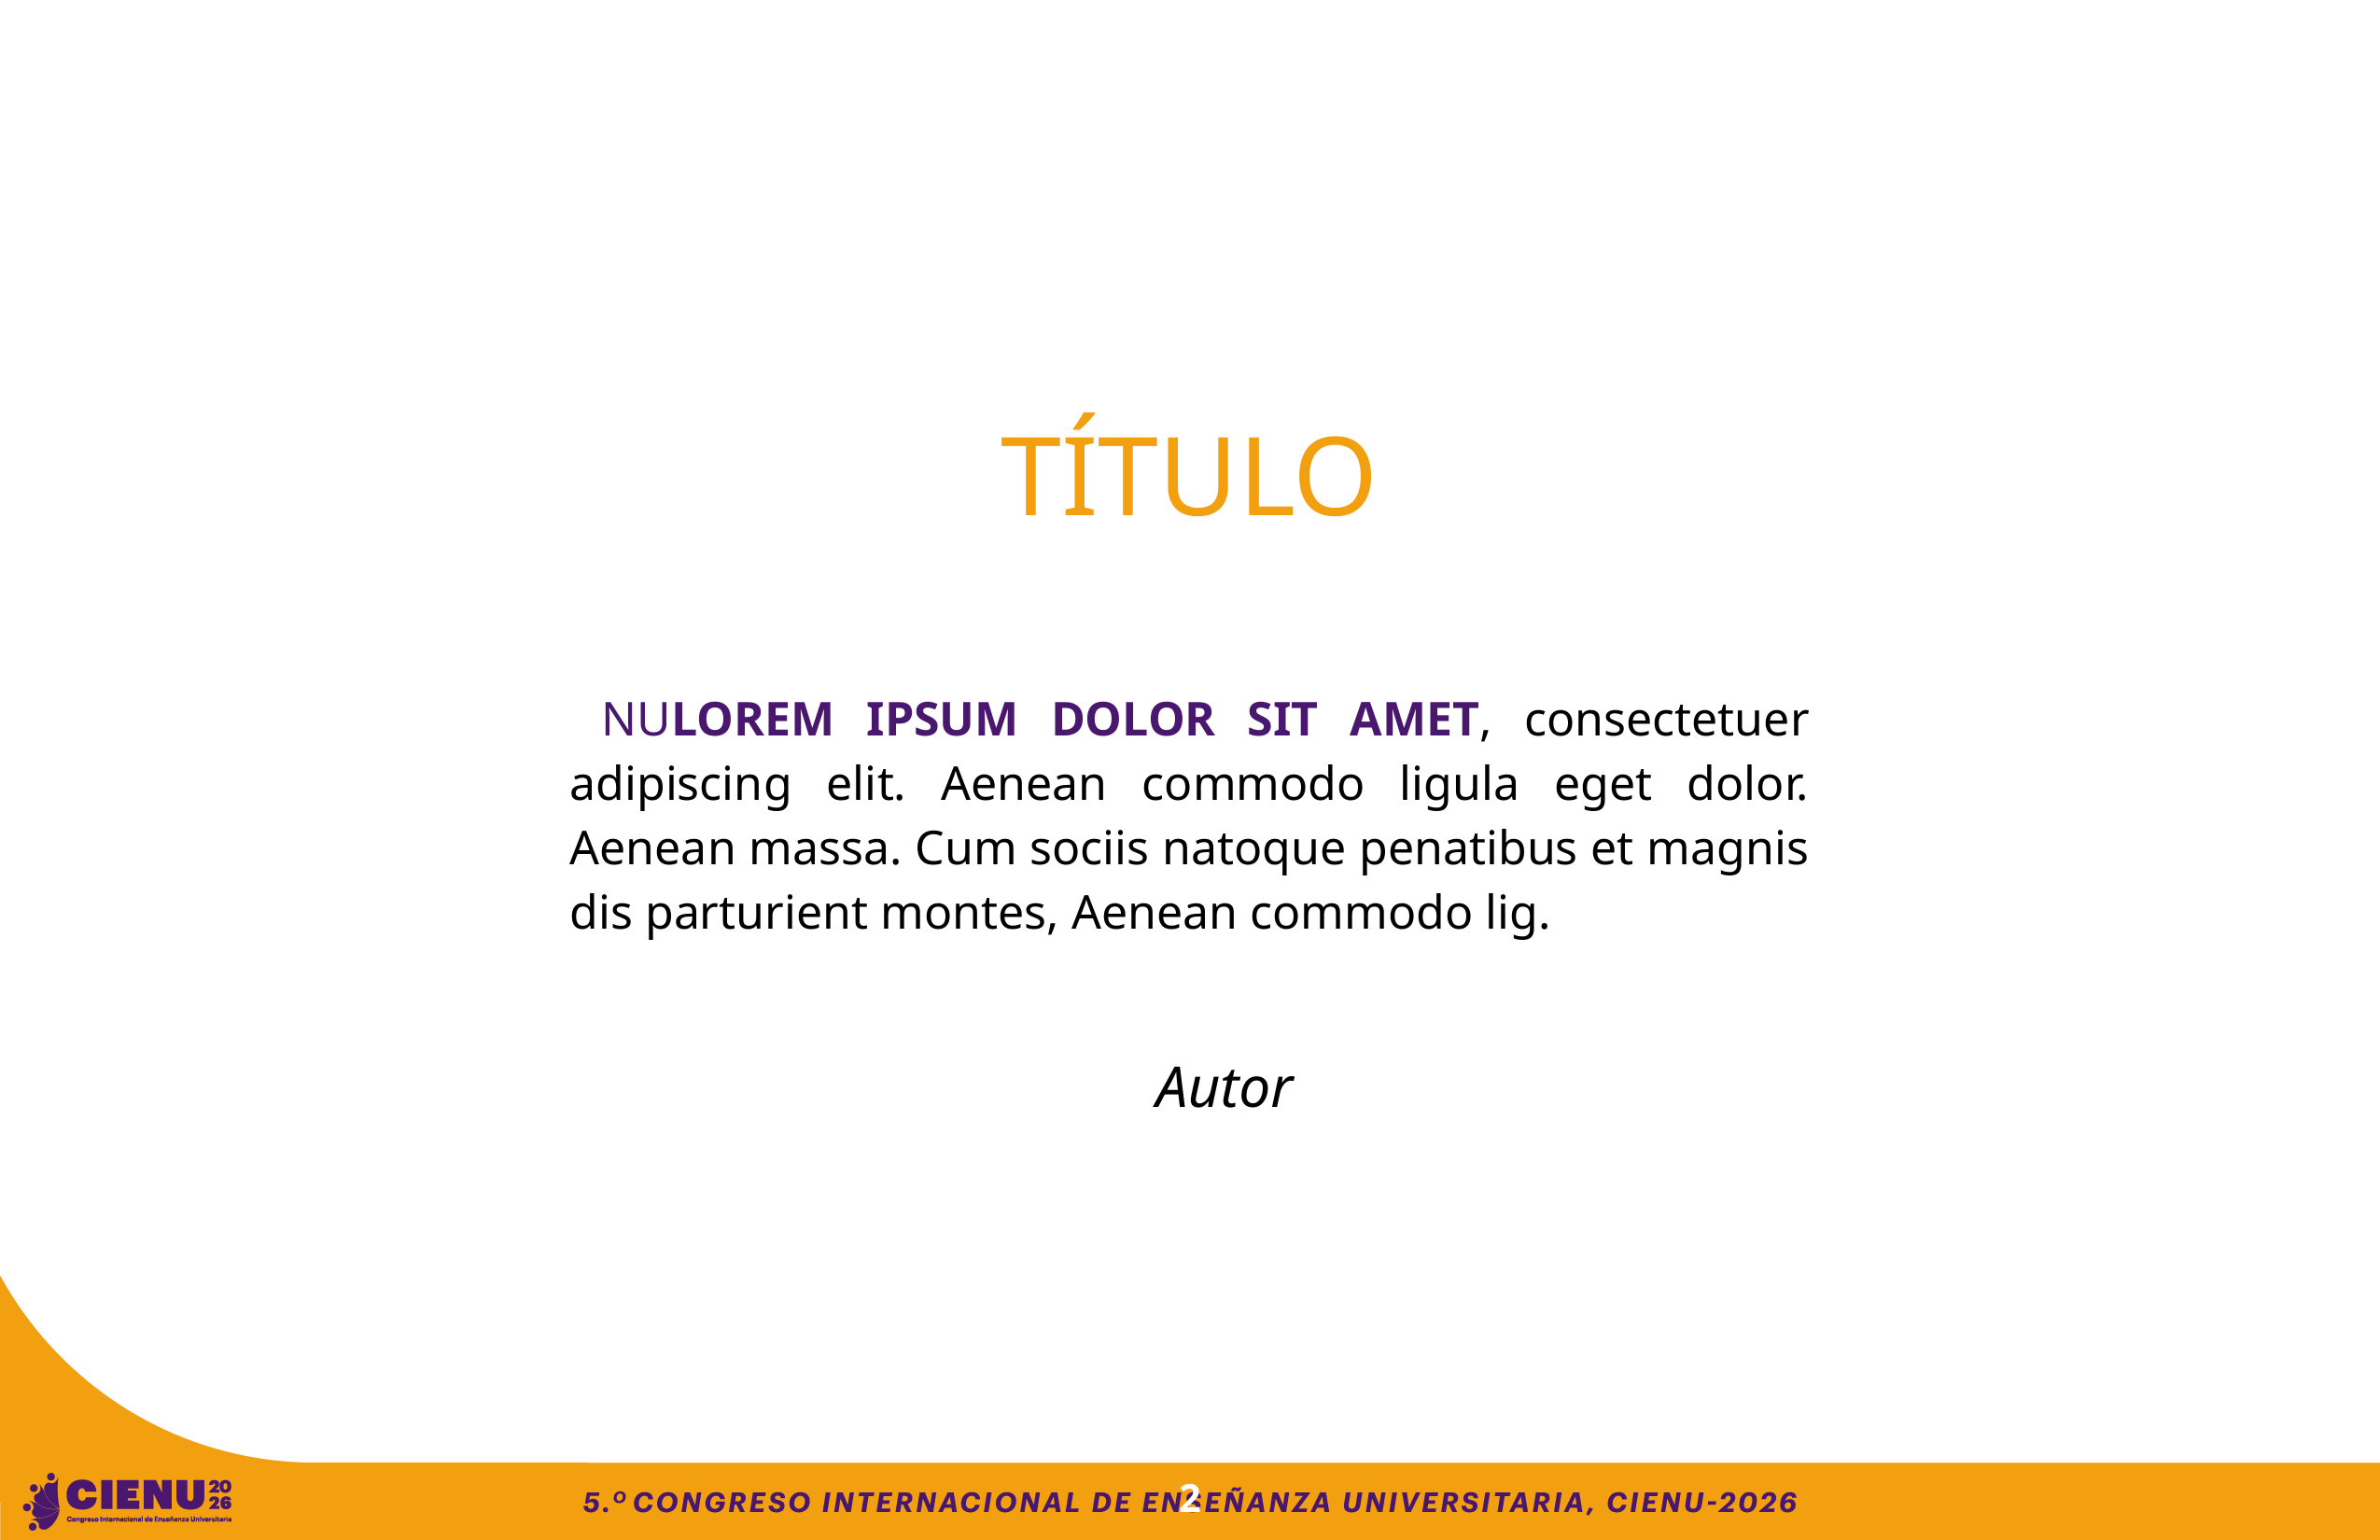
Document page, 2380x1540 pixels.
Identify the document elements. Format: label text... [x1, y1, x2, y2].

text_box 2 [1132, 1456, 1248, 1540]
text_box NULOREM IPSUM DOLOR SIT AMET, consectetuer adipiscing elit. Aenean commodo ligula eget dolor. Aenean massa. Cum sociis natoque penatibus et magnis dis parturient montes, Aenean commodo lig. [555, 666, 1825, 952]
picture [0, 0, 2380, 1540]
text_box TÍTULO [940, 428, 1440, 549]
text_box Autor [736, 1027, 1713, 1133]
